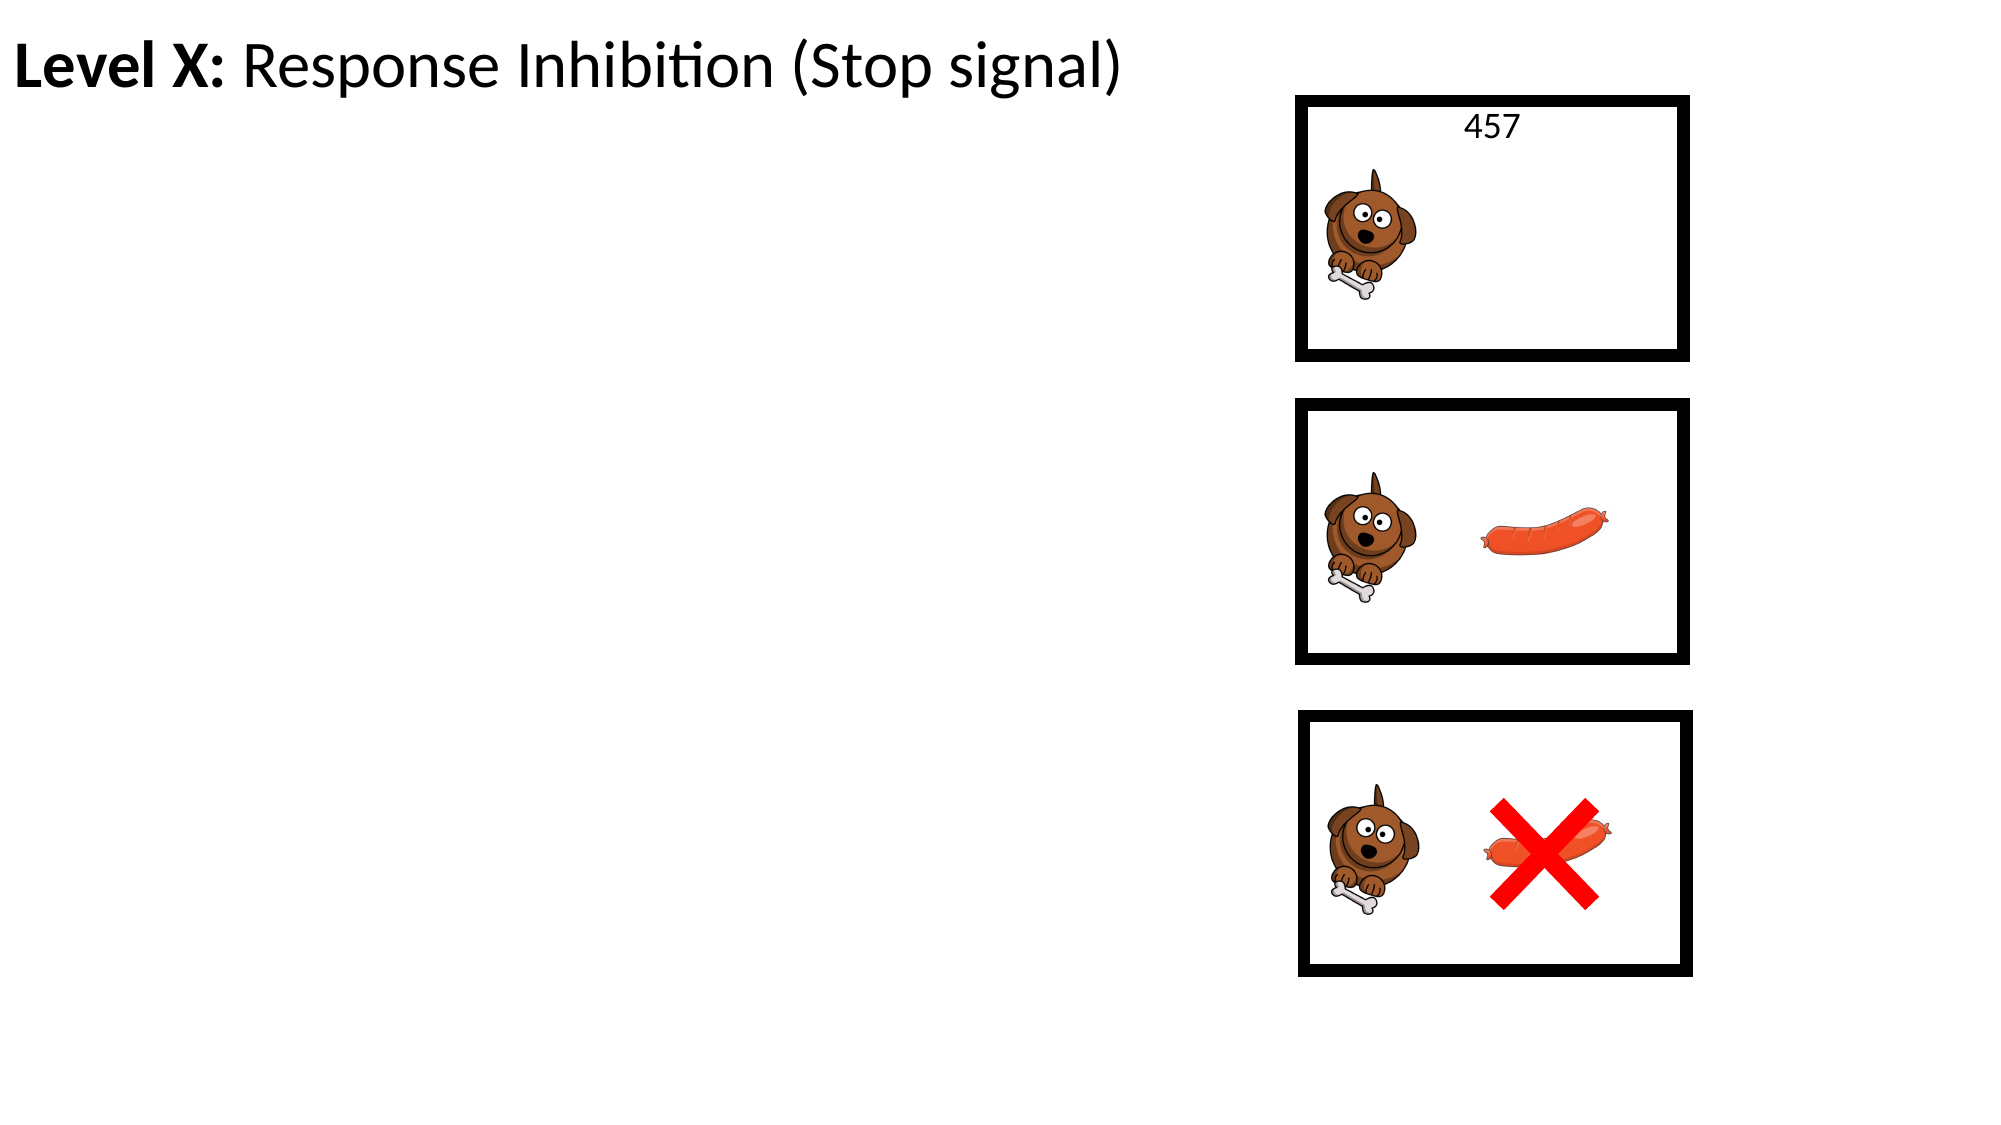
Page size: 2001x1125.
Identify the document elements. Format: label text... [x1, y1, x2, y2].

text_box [1301, 404, 1684, 659]
text_box Level X: Response Inhibition (Stop signal) [0, 0, 1384, 122]
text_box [1304, 716, 1687, 971]
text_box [1301, 100, 1684, 356]
